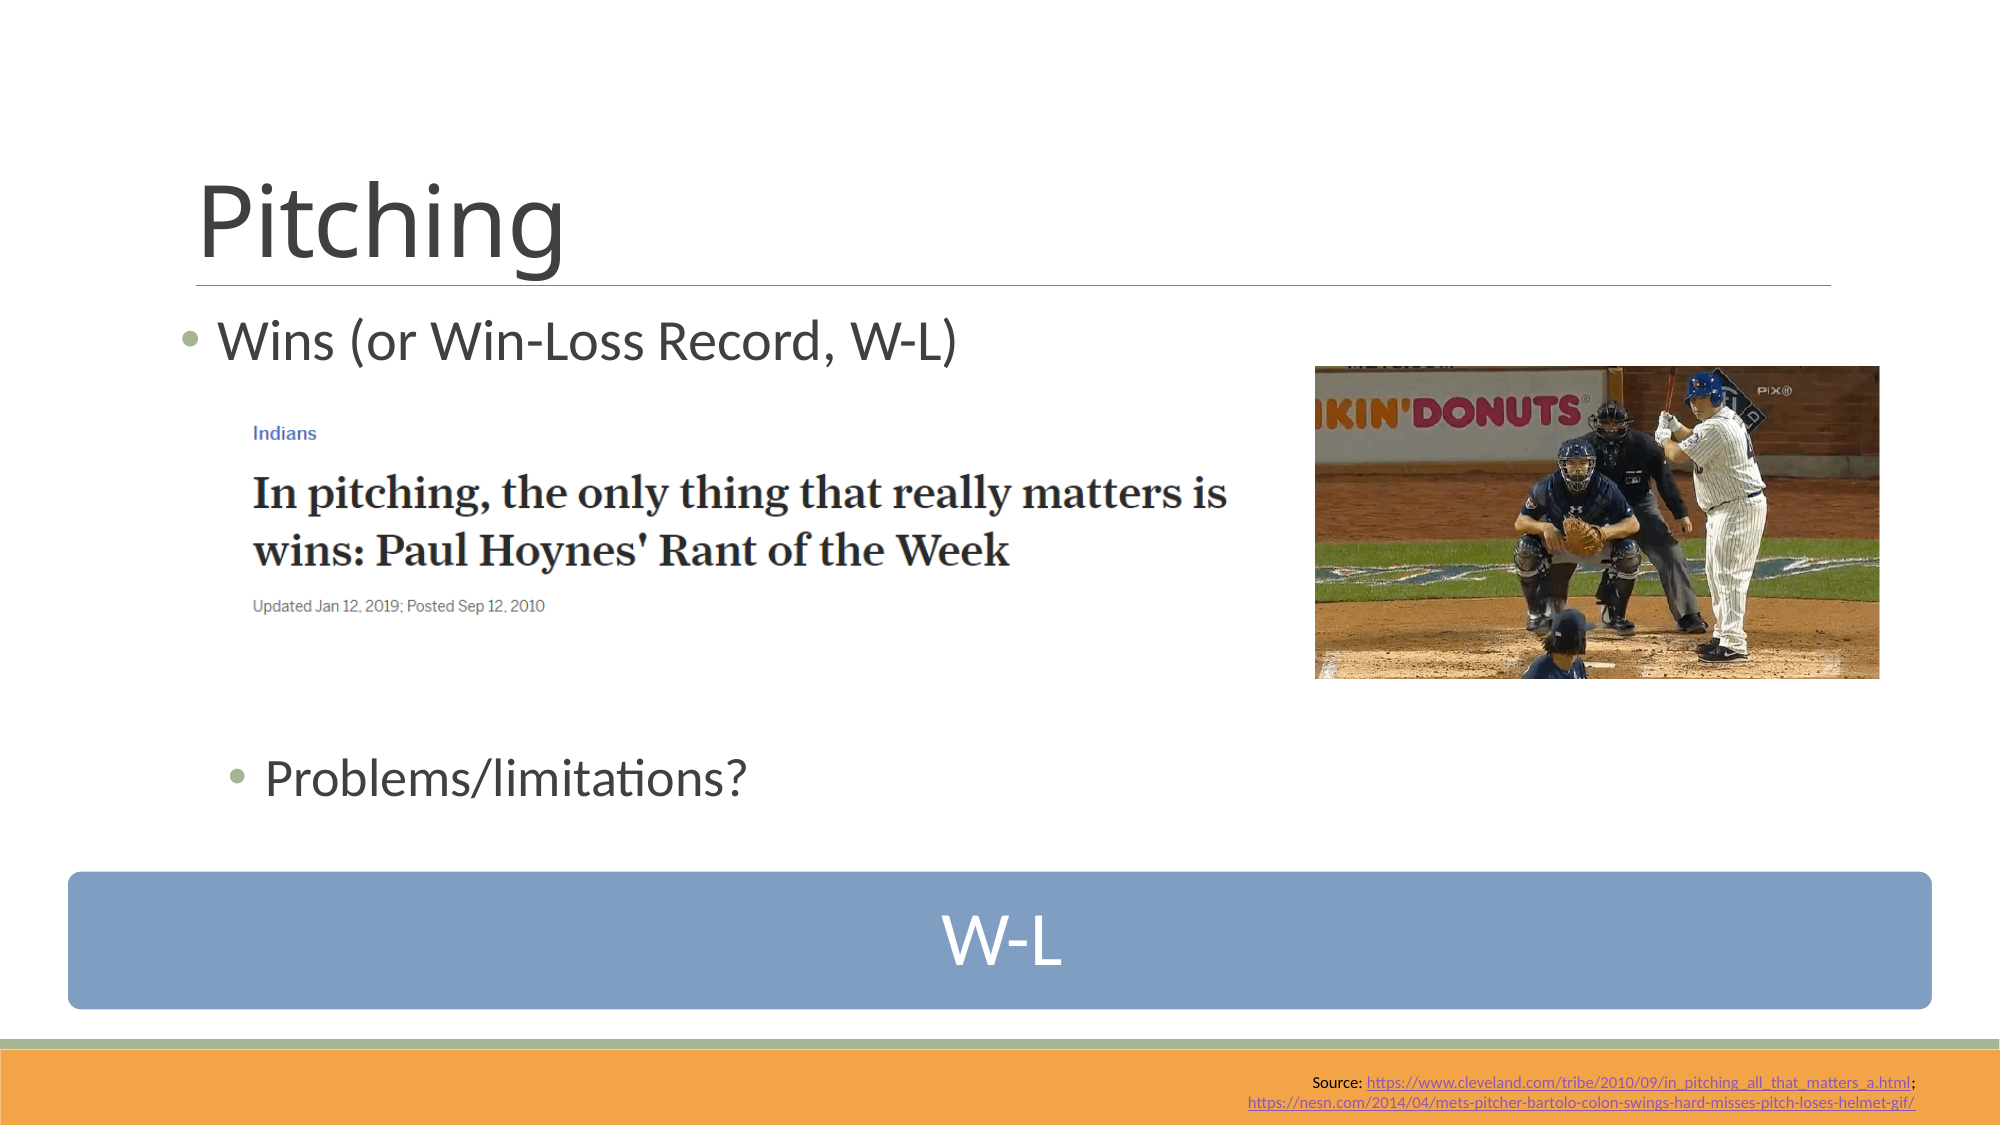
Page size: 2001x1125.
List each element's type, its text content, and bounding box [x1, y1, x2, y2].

list Wins (or Win-Loss Record, W-L) Problems/limitations? [180, 302, 1926, 867]
text_box Source: https://www.cleveland.com/tribe/2010/09/in_pitching_all_that_matters_a.html; https://nesn.com/2014/04/mets-pitcher-bartolo-colon-swings-hard-misses-pitch-loses-helmet-gif/ [934, 1064, 1935, 1120]
title Pitching [180, 47, 1830, 285]
picture [1314, 366, 1880, 679]
picture [230, 412, 1259, 633]
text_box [65, 869, 1935, 1012]
